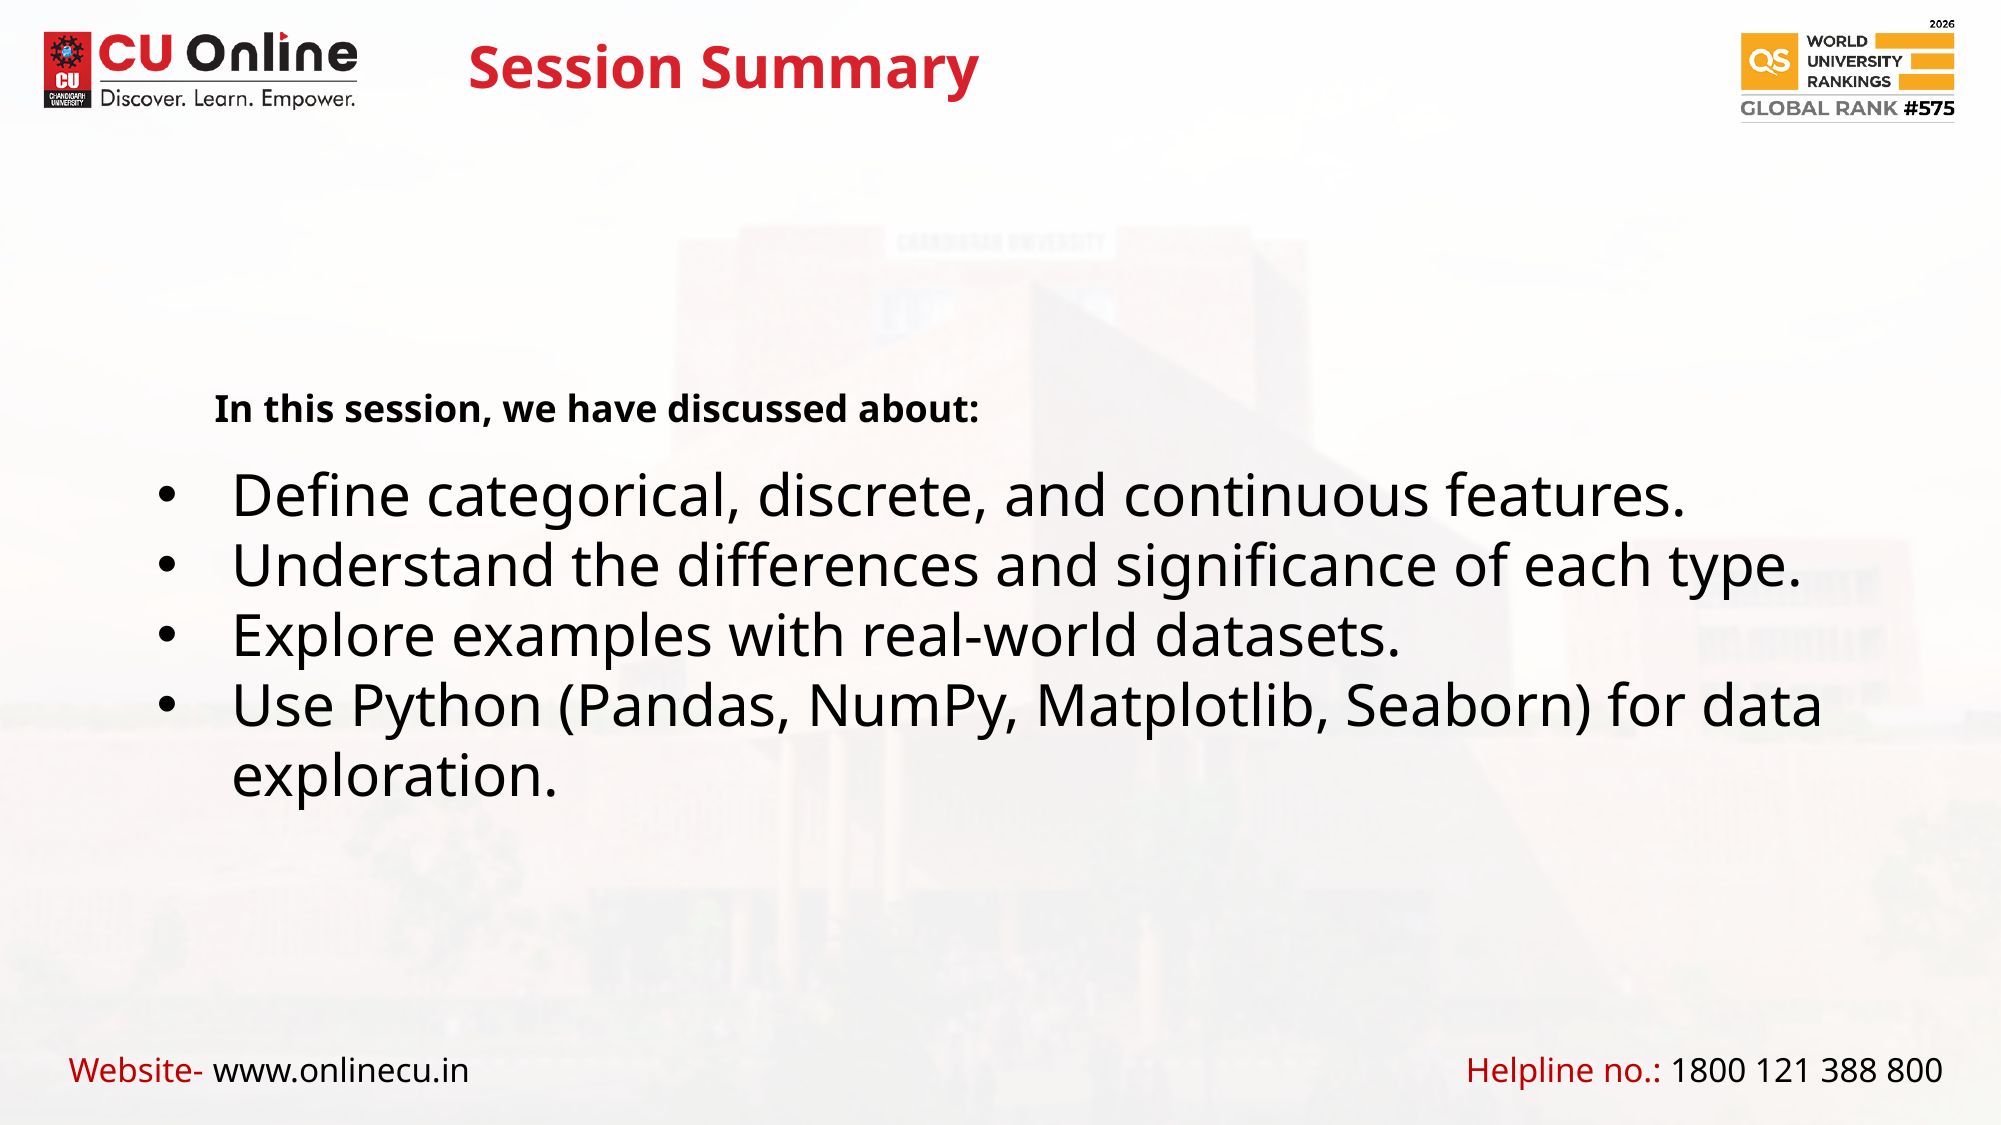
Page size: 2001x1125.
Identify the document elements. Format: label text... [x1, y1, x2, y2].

picture [1673, 20, 2001, 123]
picture [43, 14, 429, 117]
text_box Session Summary [454, 31, 1750, 144]
text_box Define categorical, discrete, and continuous features. Understand the differences and significance of each type. Explore examples with real-world datasets. Use Python (Pandas, NumPy, Matplotlib, Seaborn) for data exploration. [141, 410, 1988, 856]
text_box In this session, we have discussed about: [199, 378, 1209, 410]
